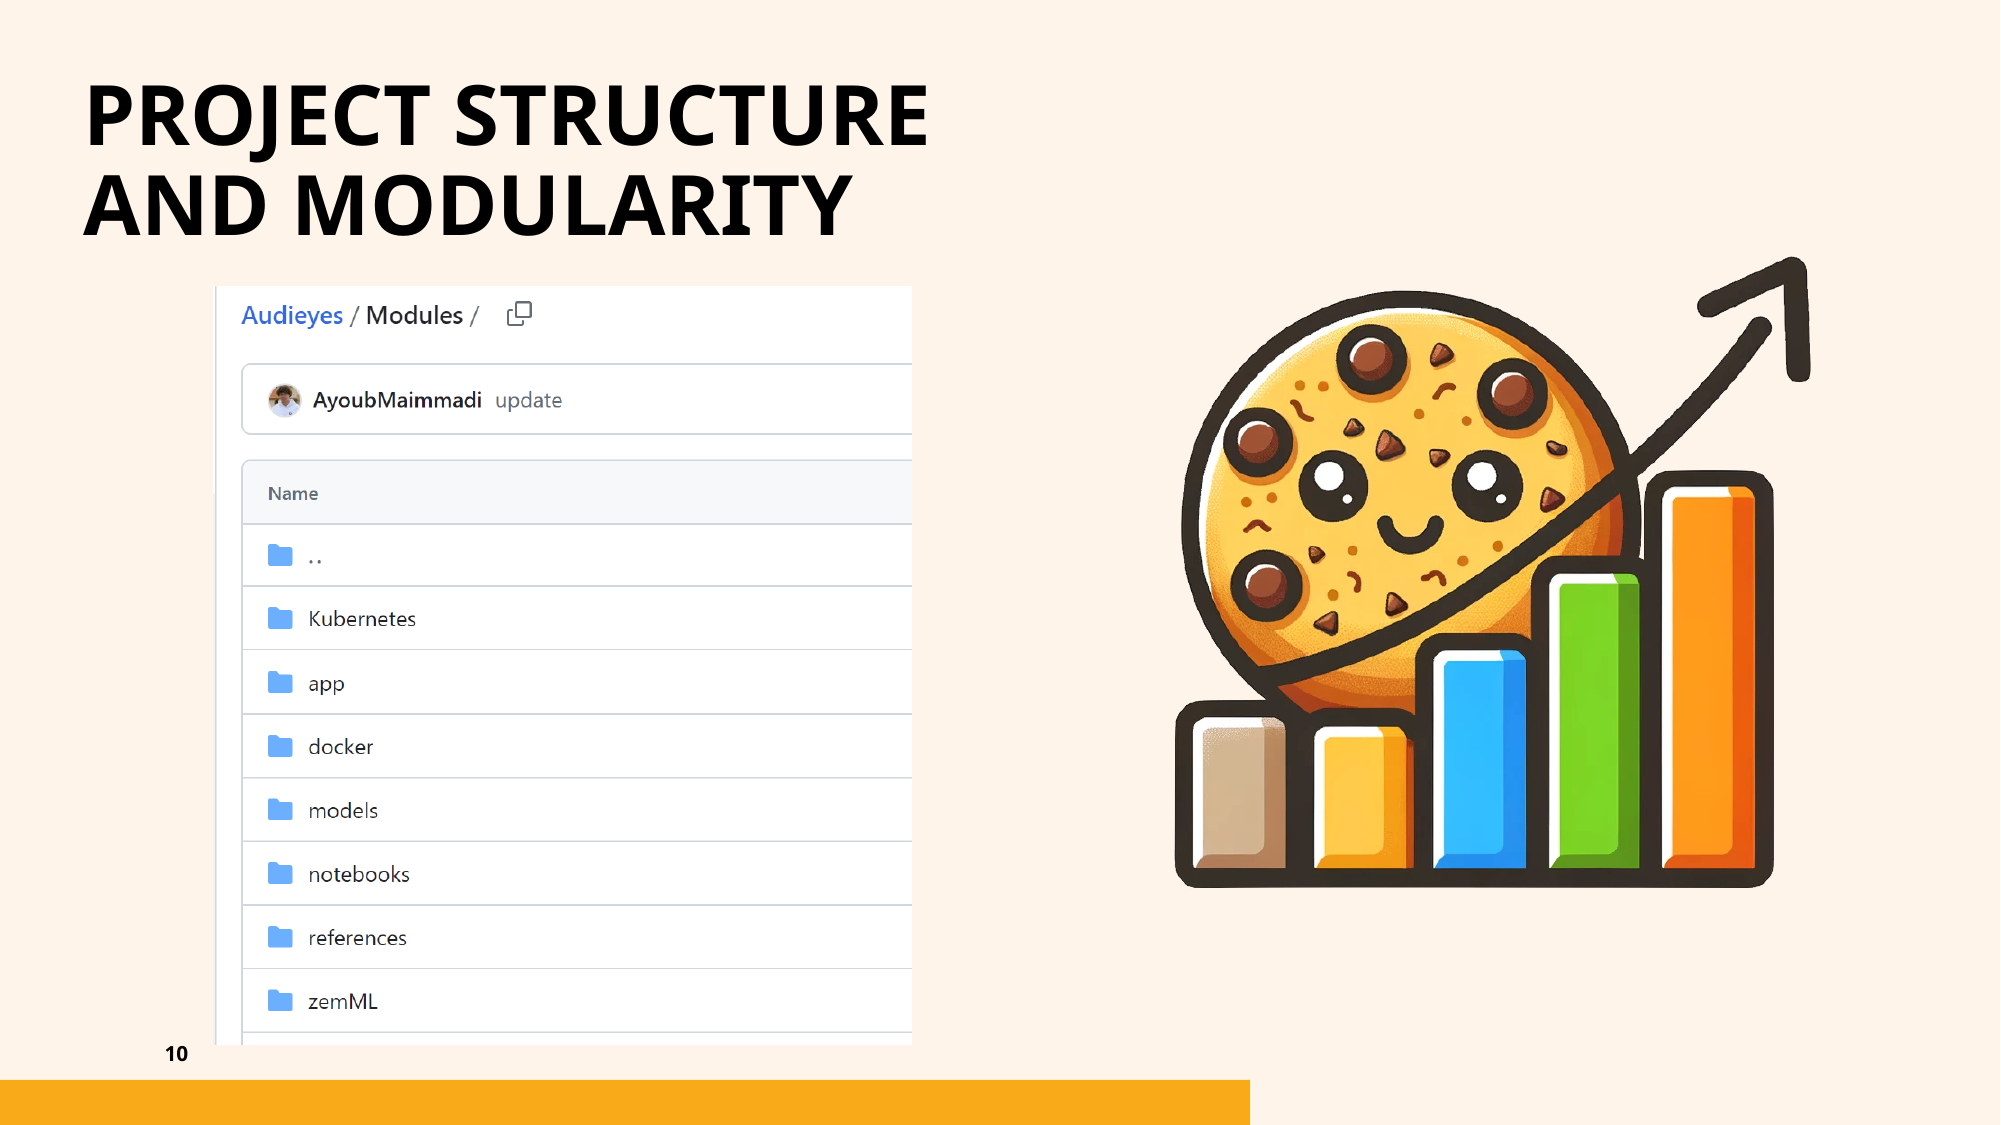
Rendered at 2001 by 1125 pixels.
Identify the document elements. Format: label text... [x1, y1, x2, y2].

picture [1103, 216, 1855, 969]
slide_number 10 [149, 1024, 588, 1085]
picture [213, 286, 912, 1045]
text_box Project structure and modularity [68, 57, 1031, 261]
